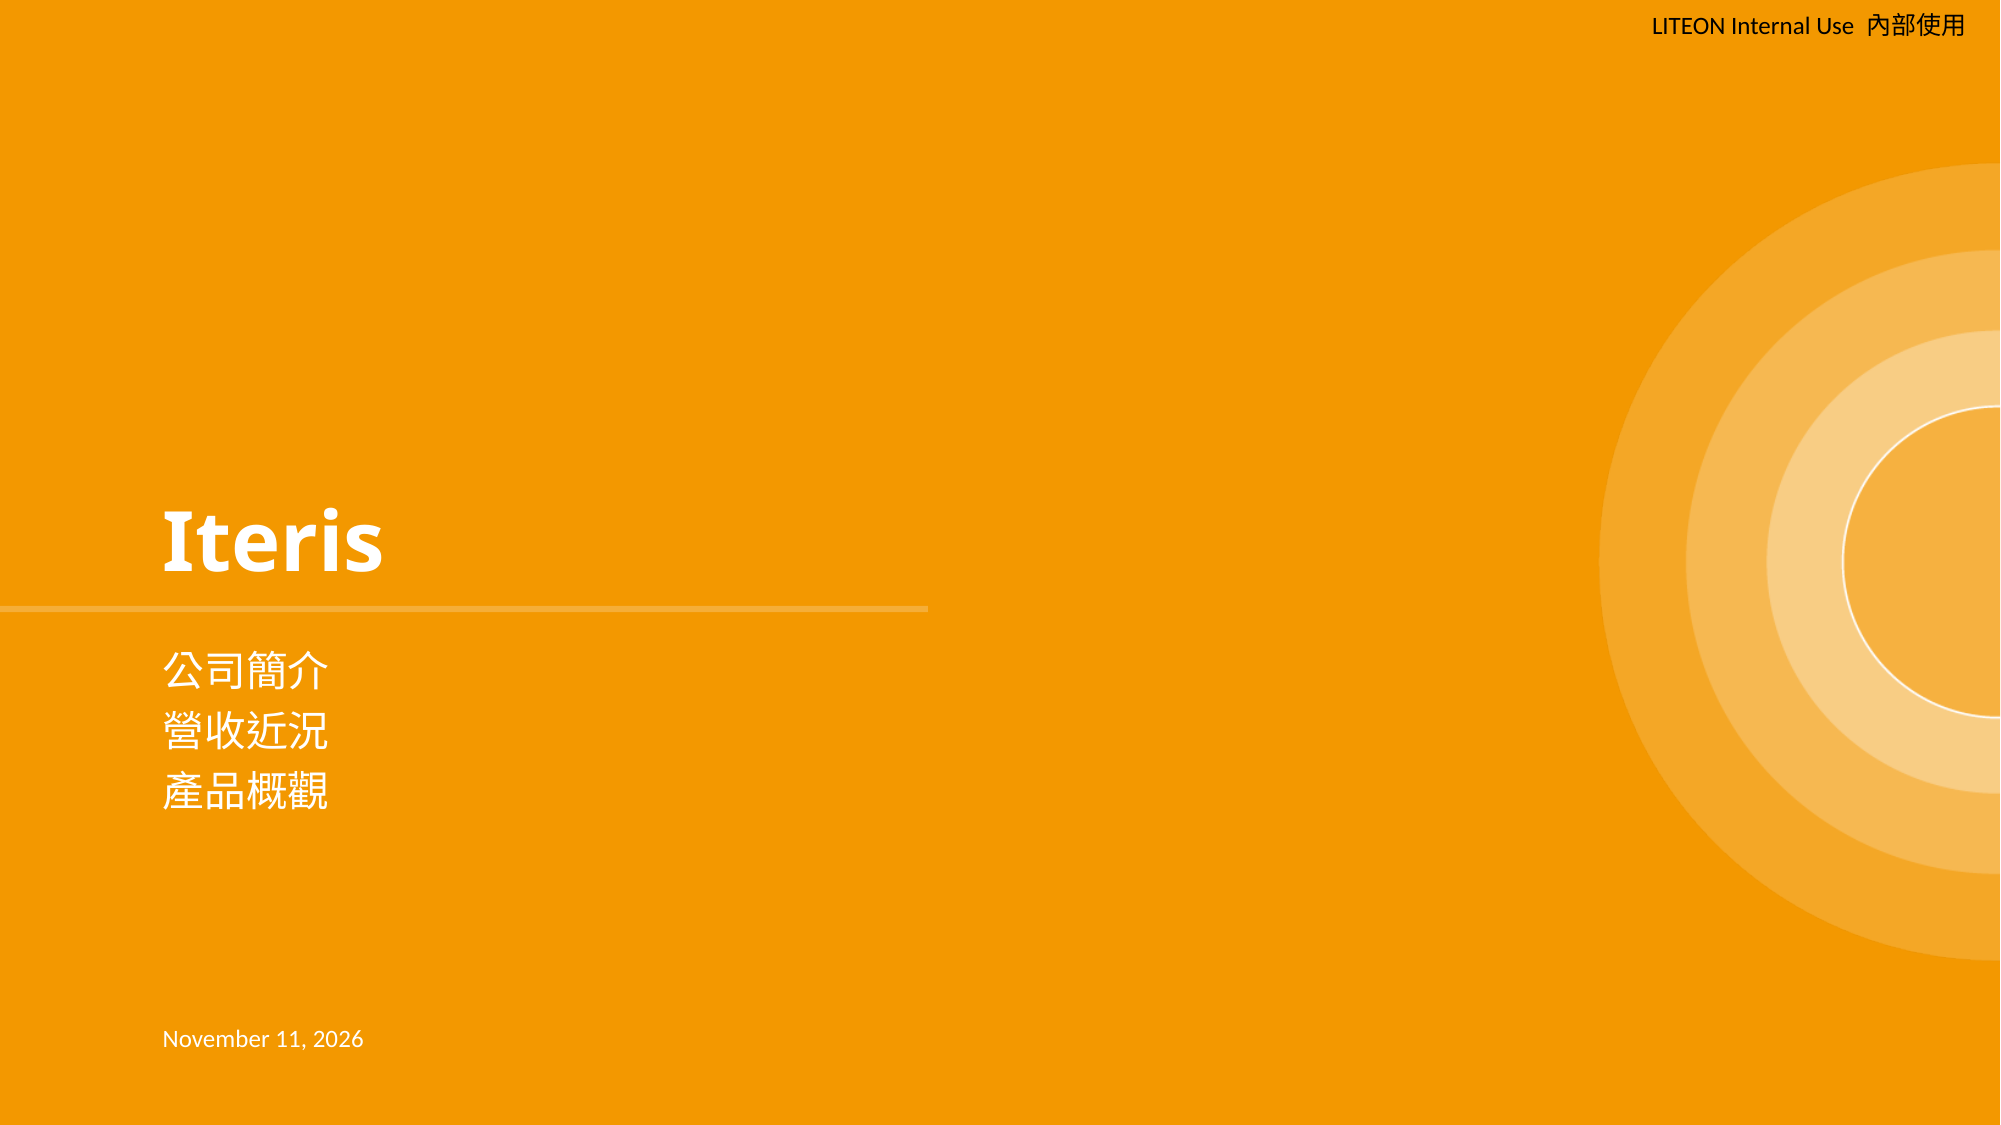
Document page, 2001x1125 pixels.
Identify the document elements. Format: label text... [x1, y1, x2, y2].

list Iteris [147, 311, 922, 598]
picture [1576, 131, 2001, 994]
title 公司簡介 營收近況 產品概觀 [147, 627, 928, 950]
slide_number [147, 1008, 598, 1068]
